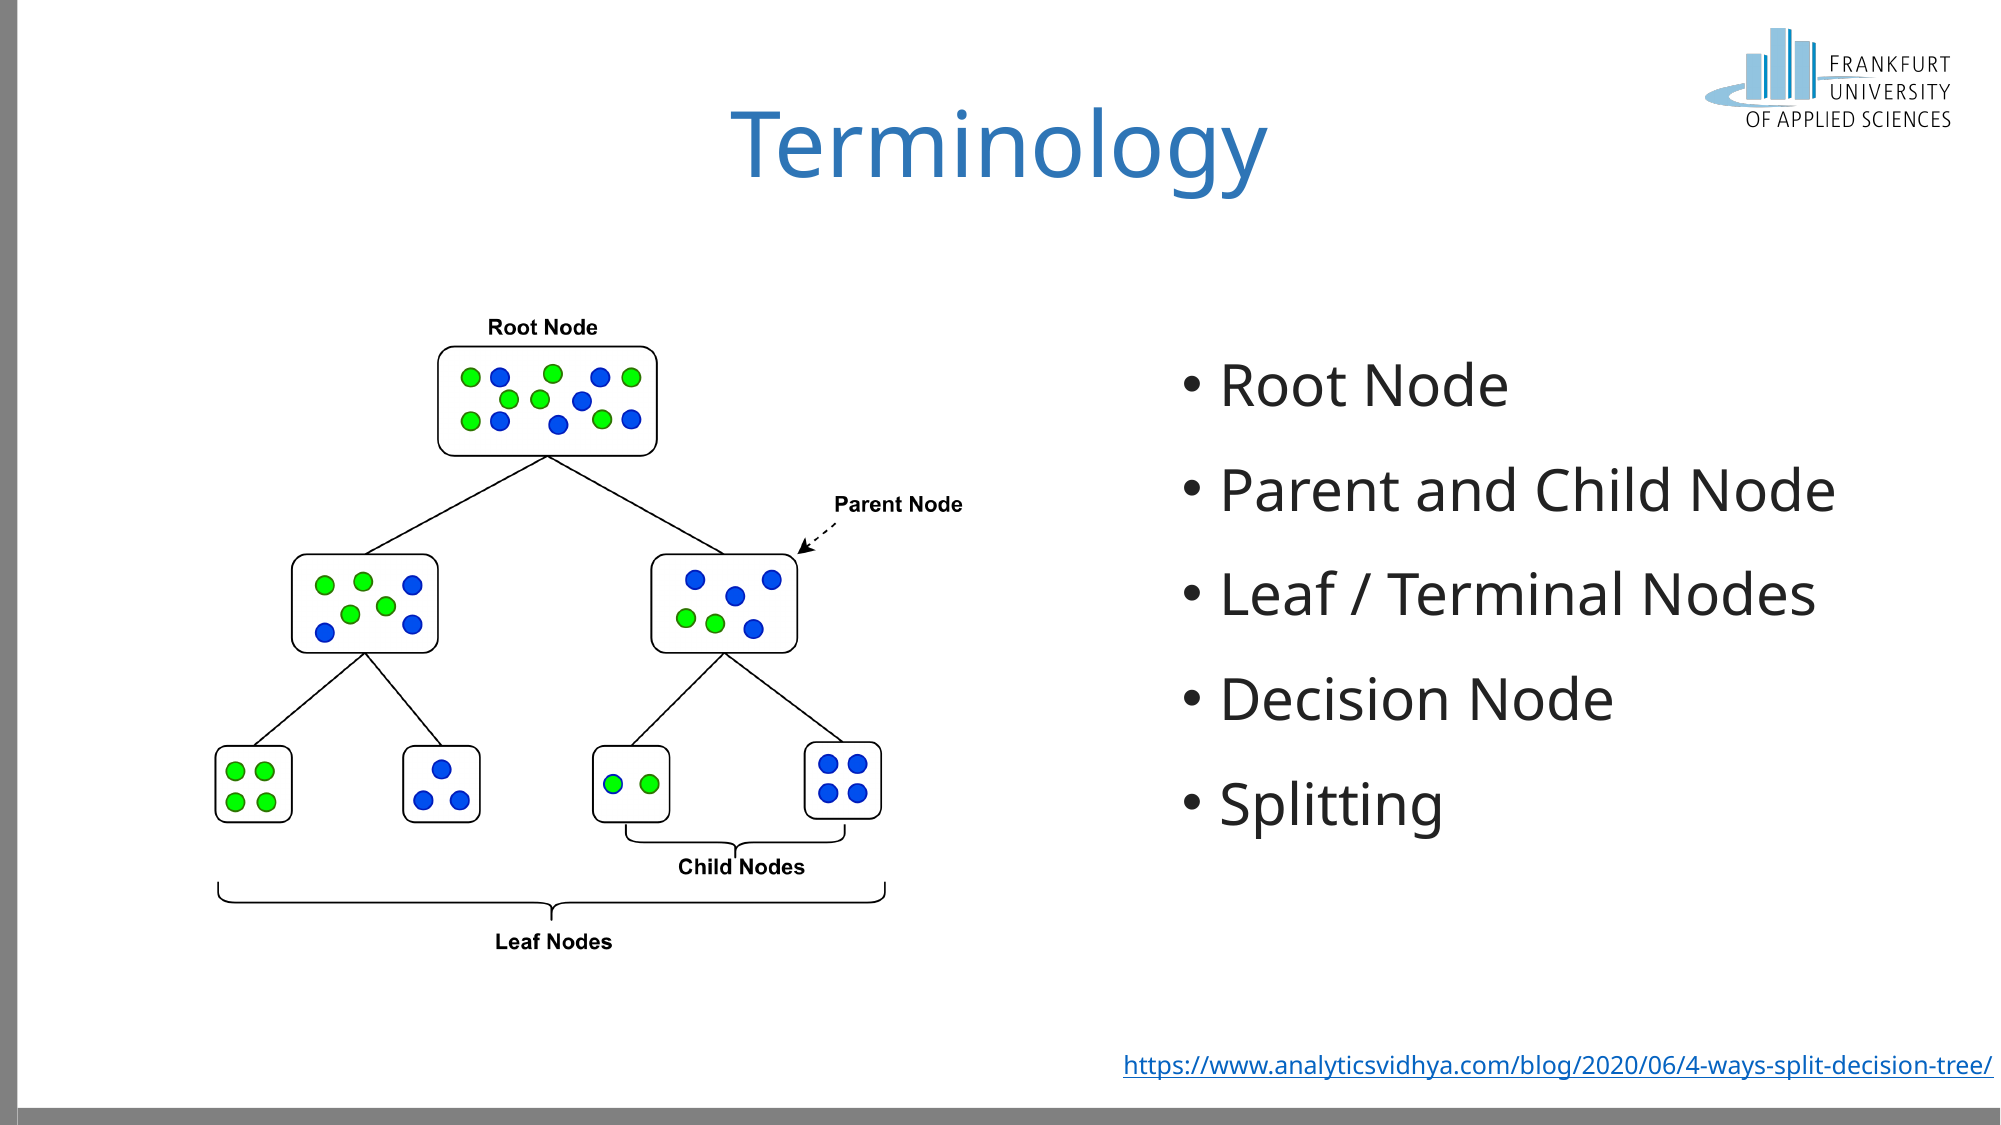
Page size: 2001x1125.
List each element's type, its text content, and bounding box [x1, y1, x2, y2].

list Root Node Parent and Child Node Leaf / Terminal Nodes Decision Node Splitting [1166, 326, 1936, 905]
picture [212, 298, 970, 977]
picture [1702, 25, 1953, 130]
text_box https://www.analyticsvidhya.com/blog/2020/06/4-ways-split-decision-tree/ [1108, 1042, 2000, 1092]
title Terminology [137, 39, 1863, 258]
